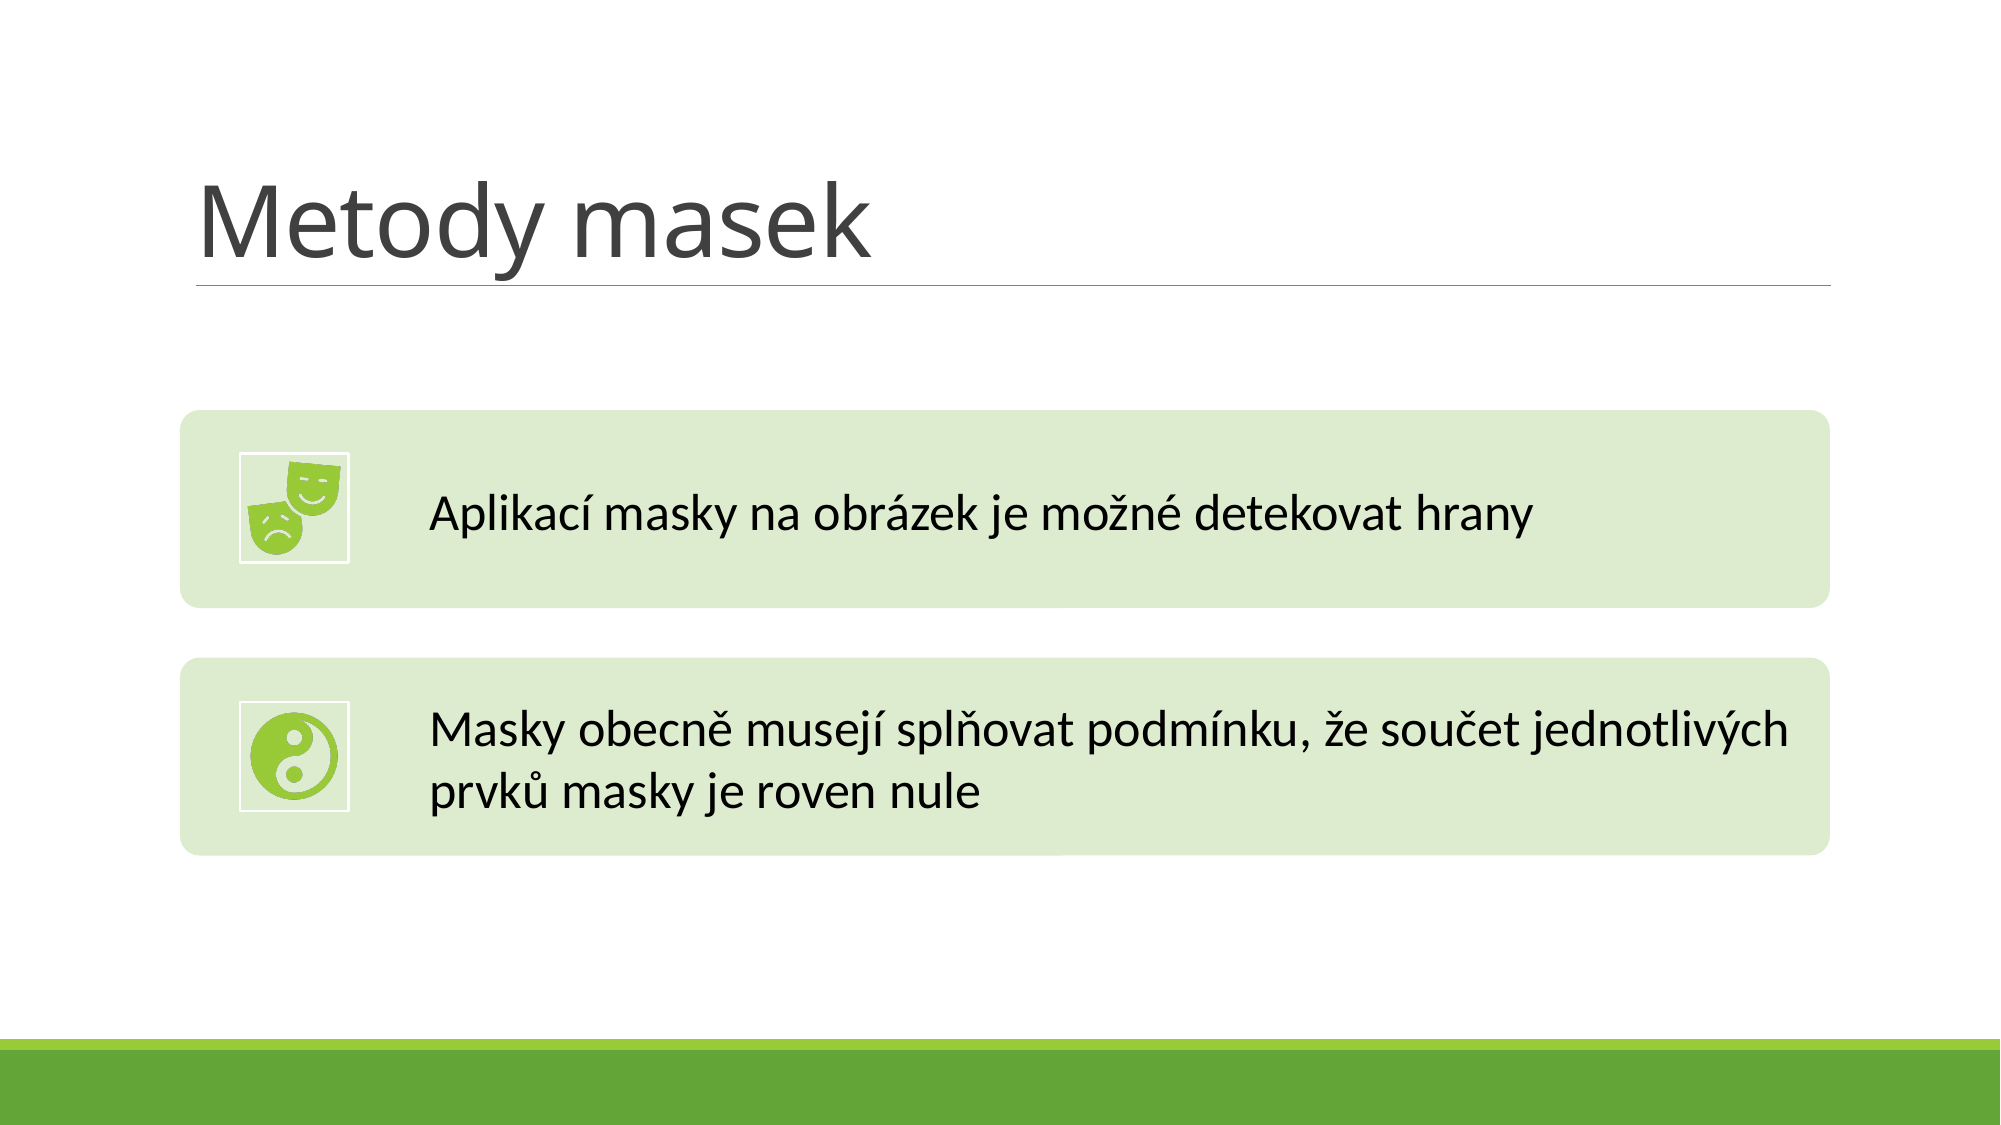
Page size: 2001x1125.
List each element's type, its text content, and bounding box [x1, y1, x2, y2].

title Metody masek [180, 47, 1830, 285]
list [179, 302, 1831, 964]
